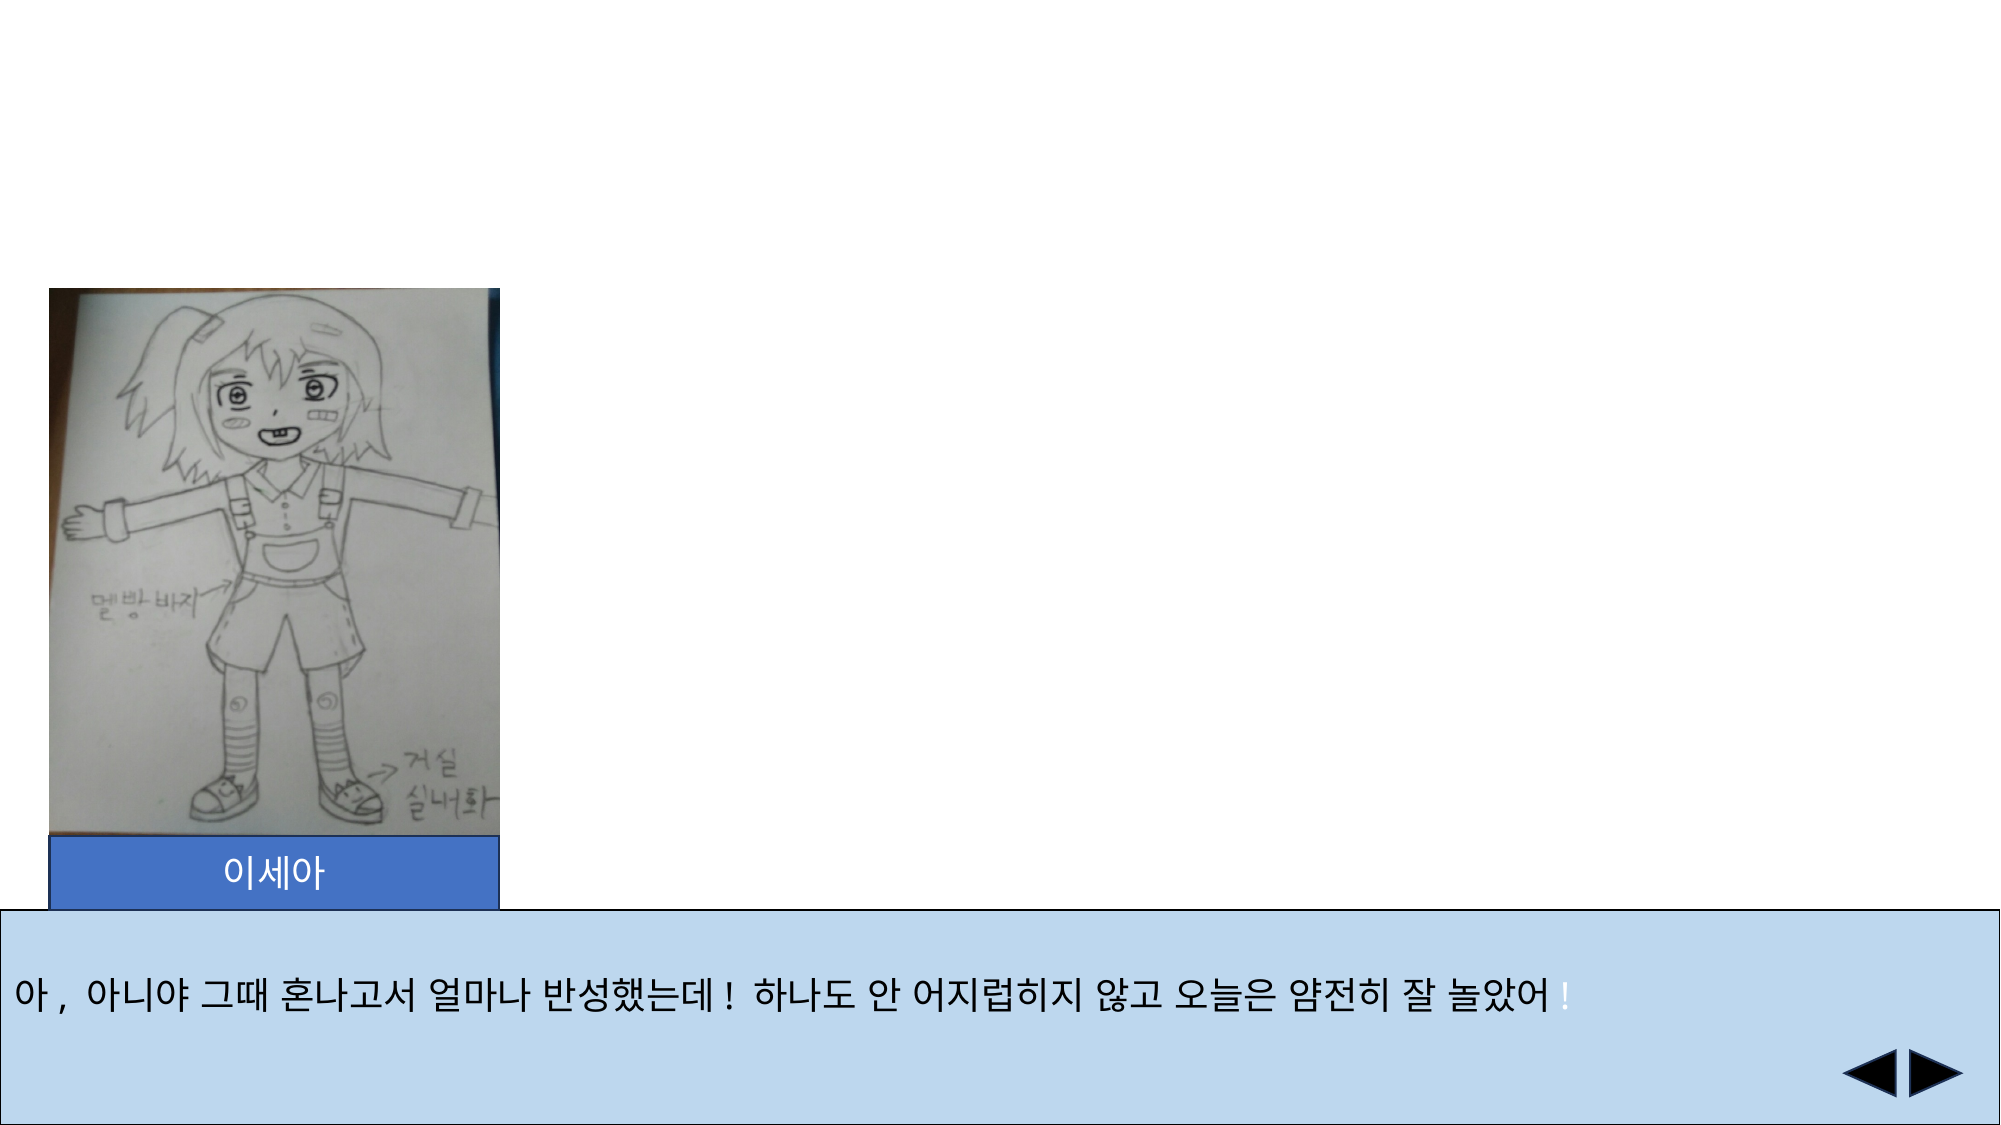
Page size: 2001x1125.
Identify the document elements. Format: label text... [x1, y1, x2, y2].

text_box 아, 아니야 그때 혼나고서 얼마나 반성했는데! 하나도 안 어지럽히지 않고 오늘은 얌전히 잘 놀았어! [0, 909, 2000, 1125]
text_box [1909, 1048, 1964, 1098]
text_box 이세아 [48, 835, 500, 911]
picture [49, 288, 500, 837]
text_box [1842, 1048, 1897, 1098]
